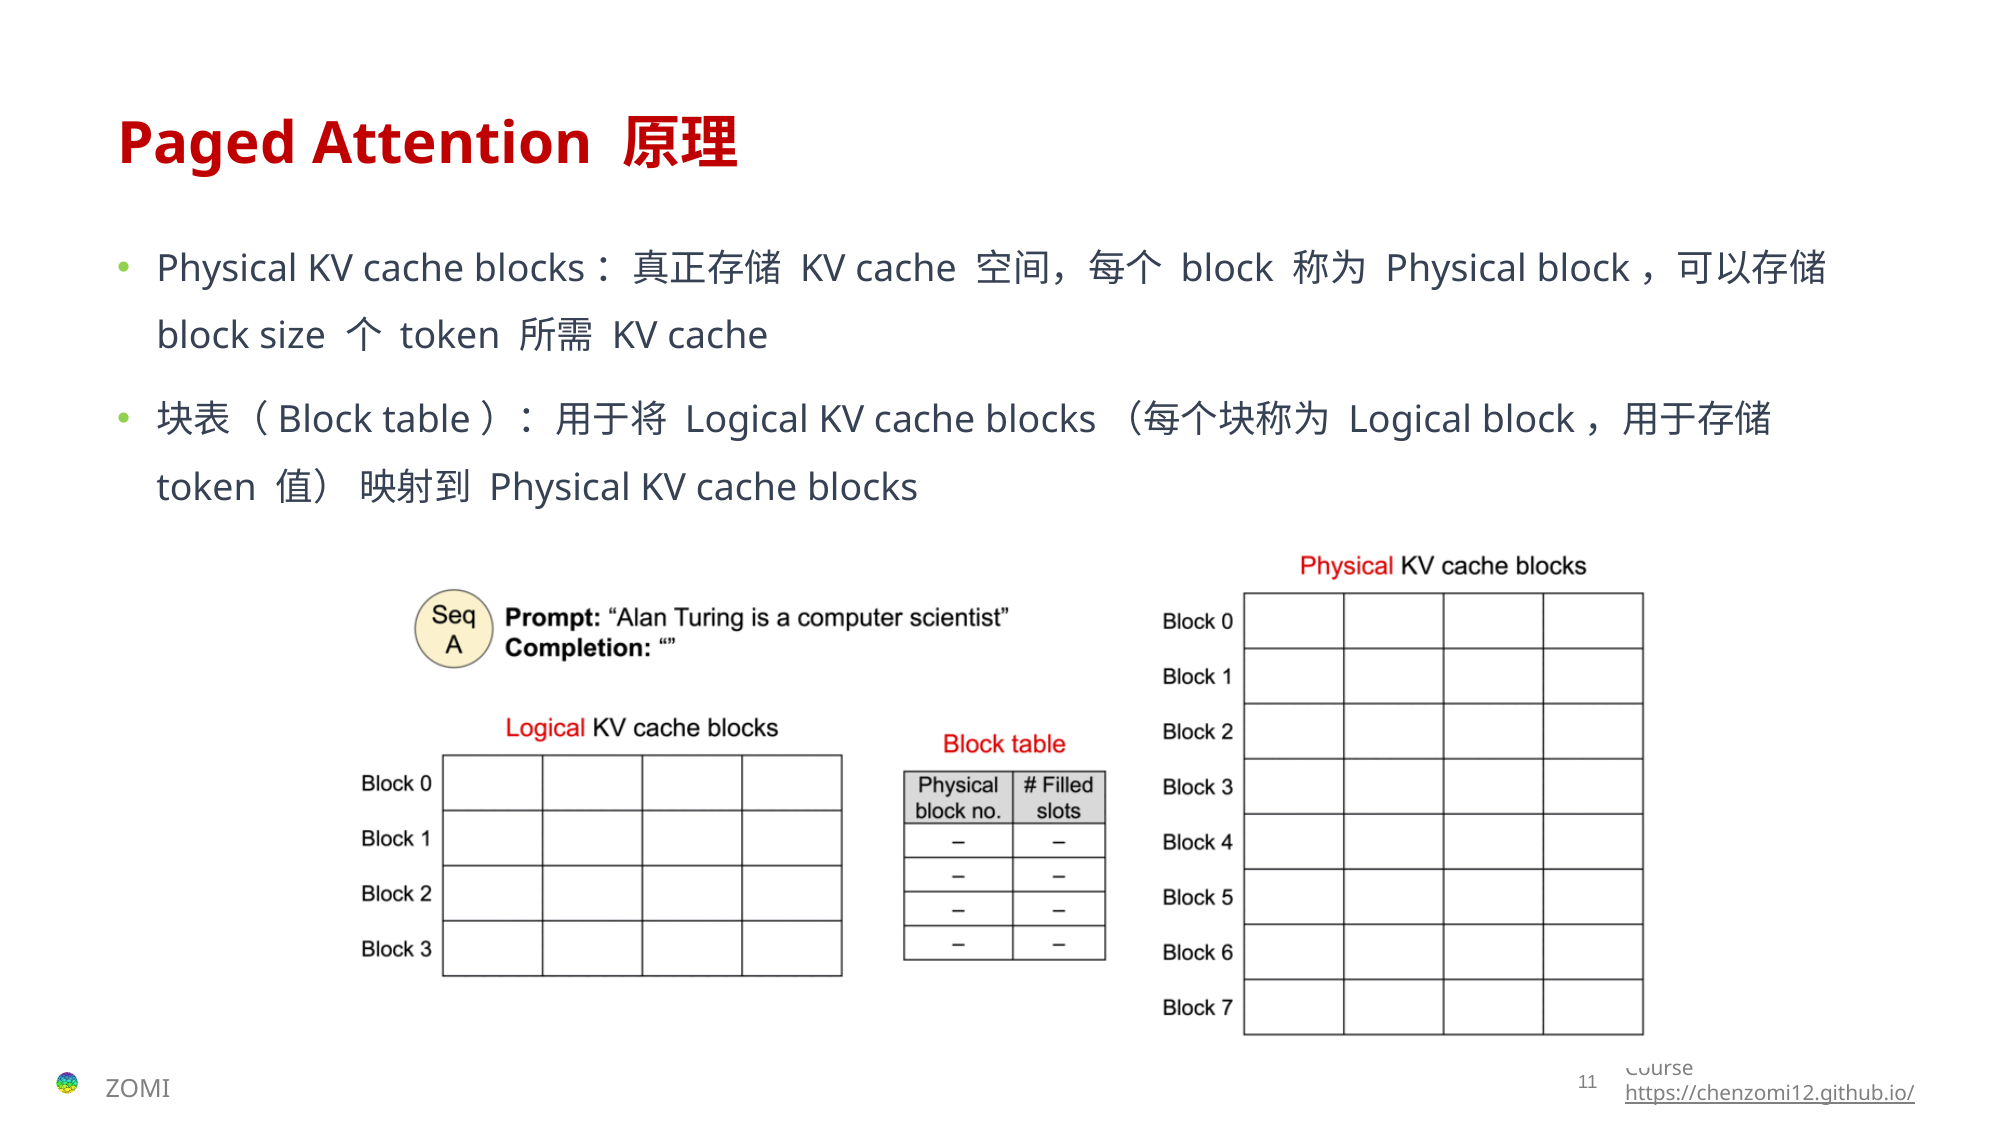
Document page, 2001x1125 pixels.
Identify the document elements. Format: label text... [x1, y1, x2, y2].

picture [351, 543, 1649, 1069]
title Paged Attention 原理 [102, 91, 1901, 189]
picture [57, 1073, 77, 1093]
list Physical KV cache blocks：真正存储 KV cache 空间，每个 block 称为 Physical block，可以存储 block size 个 token 所需 KV cache 块表（Block table）：用于将 Logical KV cache blocks（每个块称为 Logical block，用于存储 token 值） 映射到 Physical KV cache blocks [102, 213, 1901, 1043]
